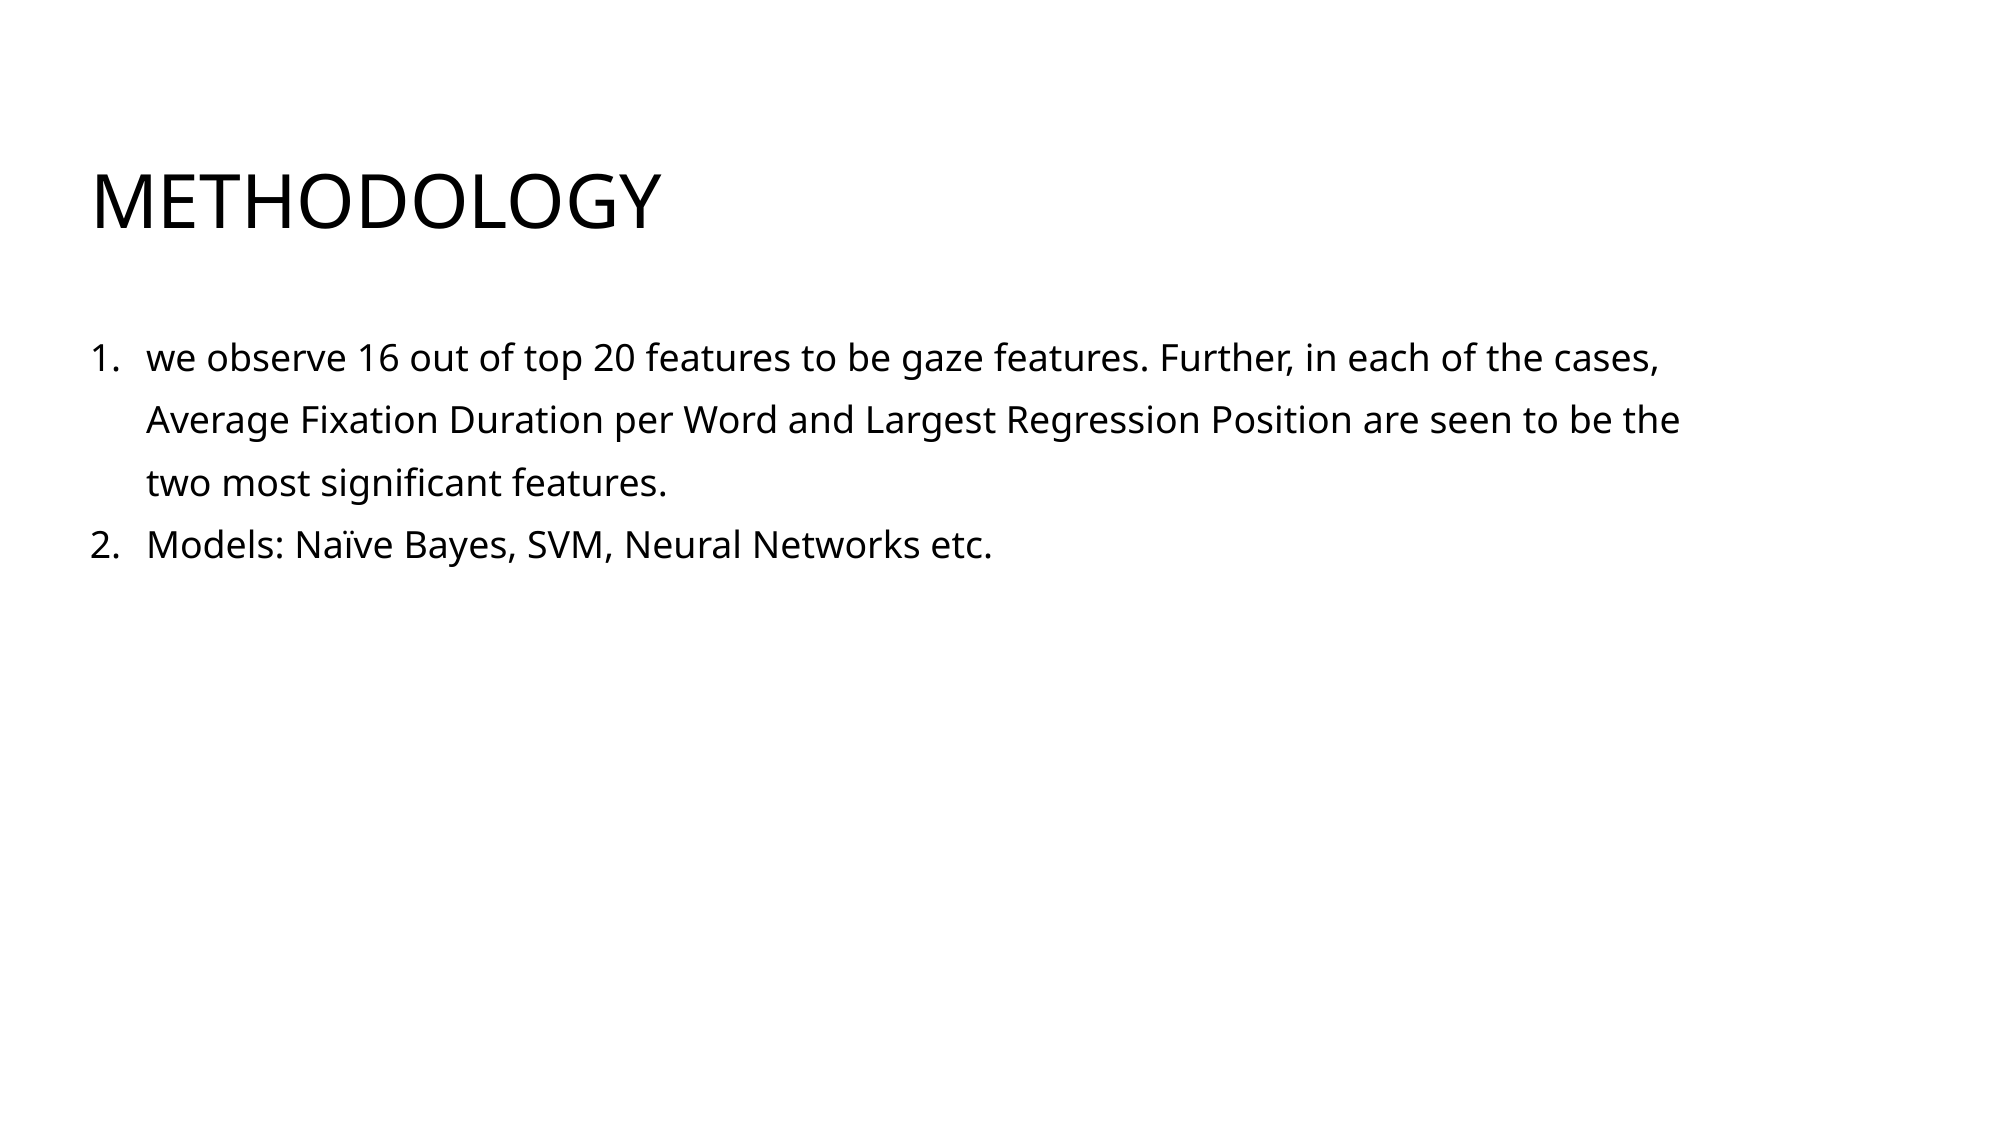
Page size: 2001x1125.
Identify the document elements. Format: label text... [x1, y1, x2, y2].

title Methodology [75, 85, 1300, 306]
list we observe 16 out of top 20 features to be gaze features. Further, in each of the cases, Average Fixation Duration per Word and Largest Regression Position are seen to be the two most significant features. Models: Naïve Bayes, SVM, Neural Networks etc. [75, 316, 1761, 975]
